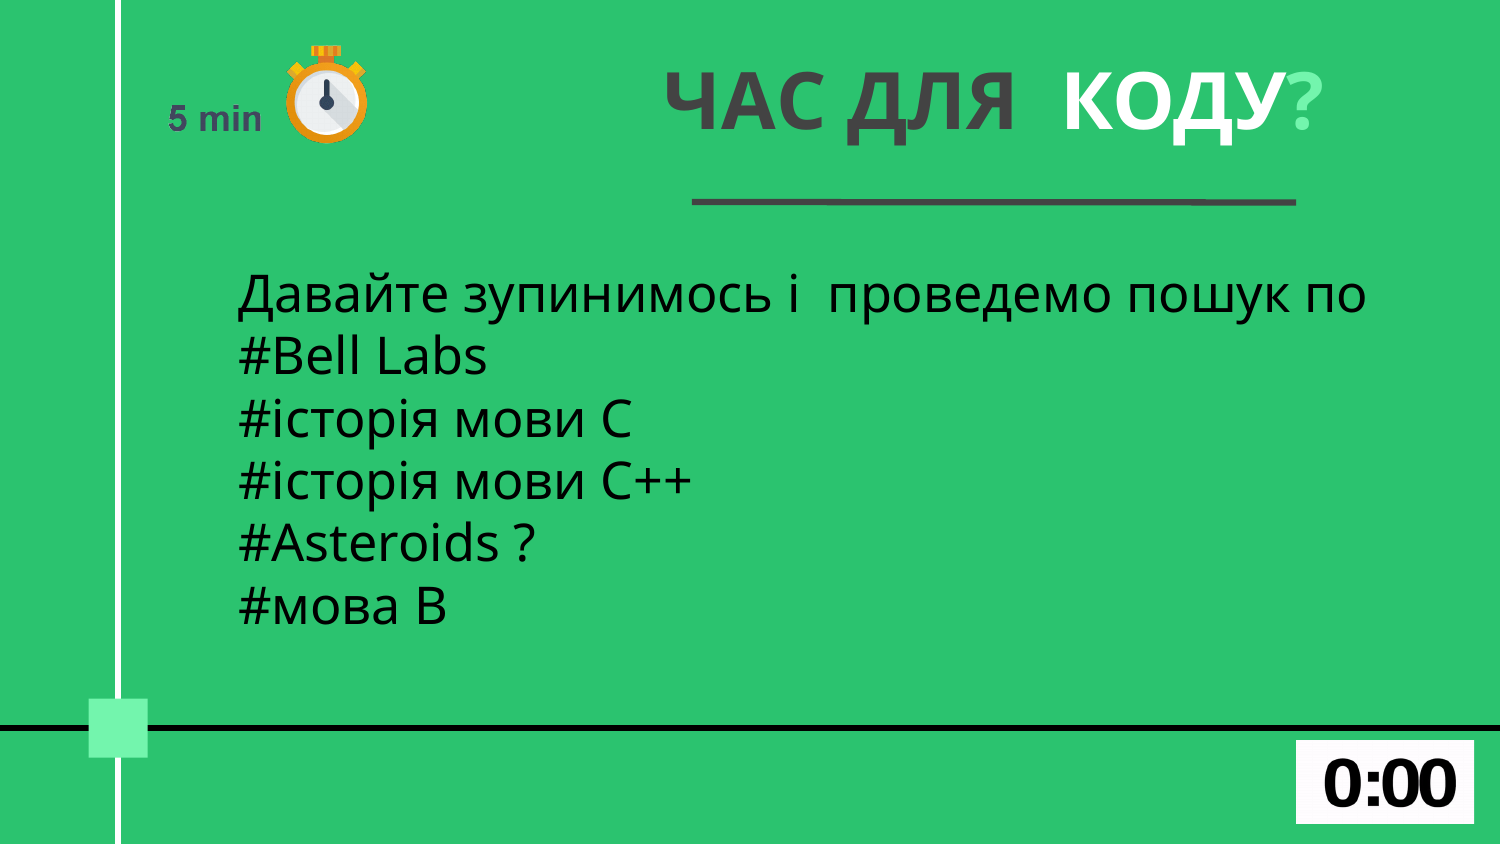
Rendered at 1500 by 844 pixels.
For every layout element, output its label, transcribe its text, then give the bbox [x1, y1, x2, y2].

title ЧАС ДЛЯ КОДУ? [495, 0, 1493, 160]
picture [1295, 740, 1475, 824]
picture [149, 40, 425, 201]
text_box Давайте зупинимось і проведемо пошук по #Bell Labs #історія мови С #історія мови С++ #Asteroids ? #мова B [223, 244, 1411, 778]
